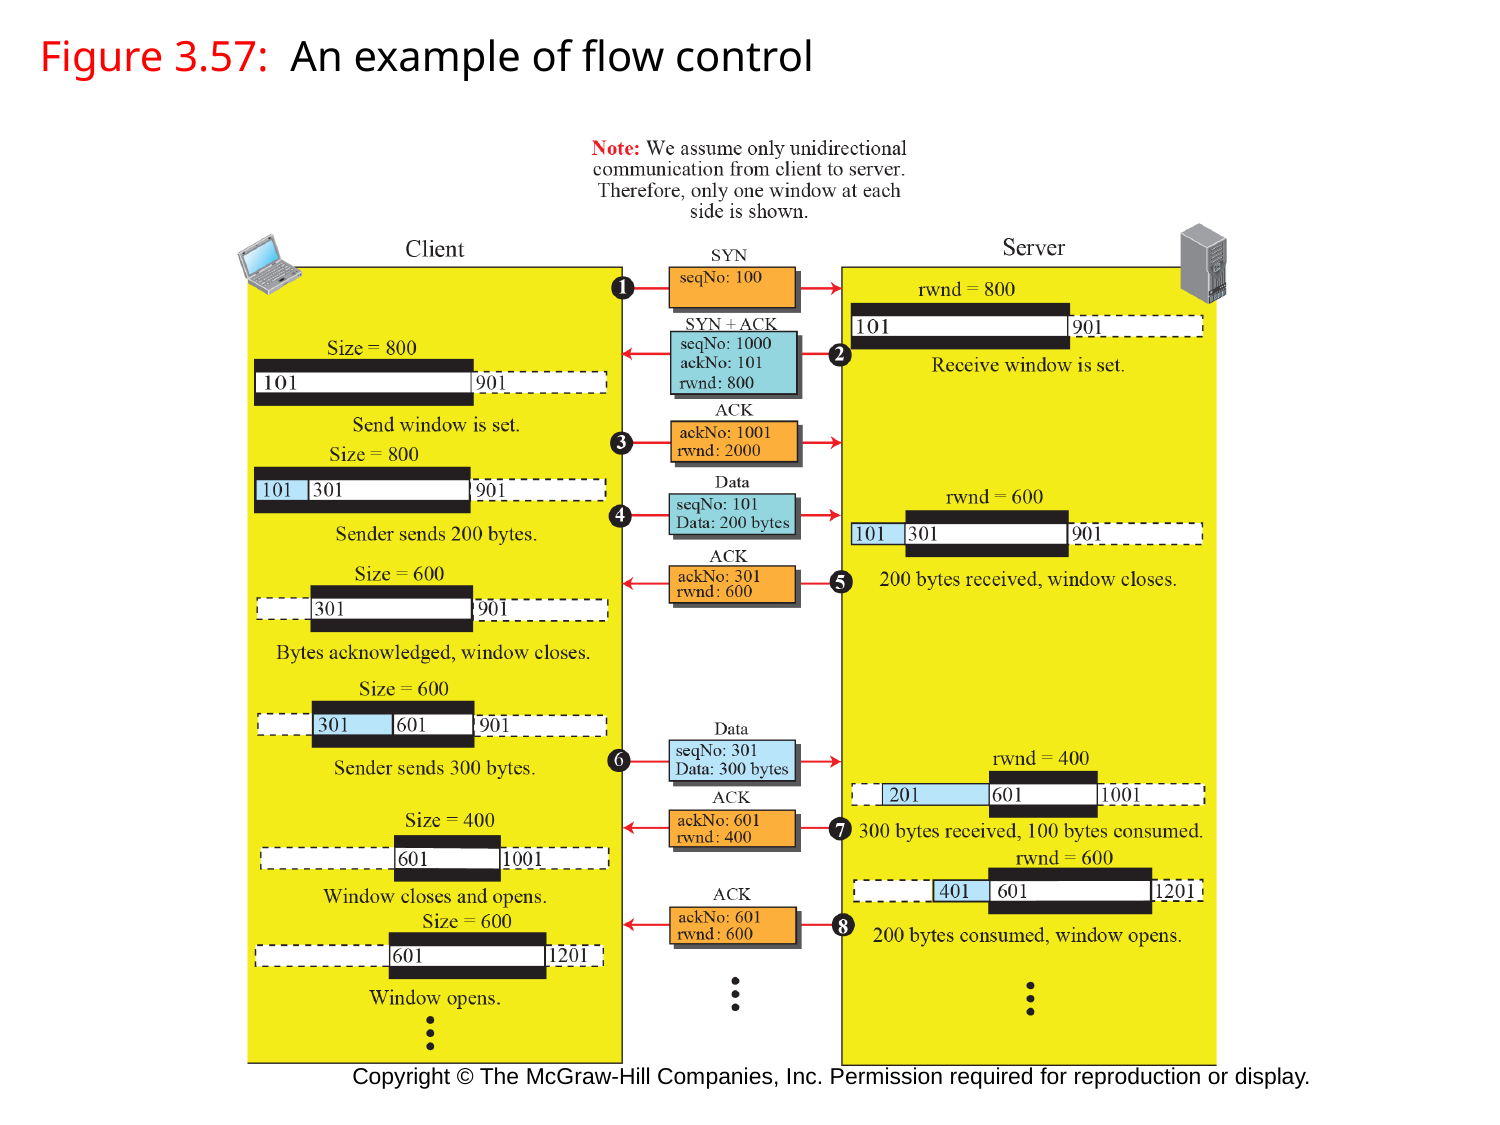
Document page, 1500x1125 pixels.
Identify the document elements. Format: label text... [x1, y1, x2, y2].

picture [237, 137, 1227, 1066]
text_box Figure 3.57: An example of flow control [24, 22, 1363, 87]
